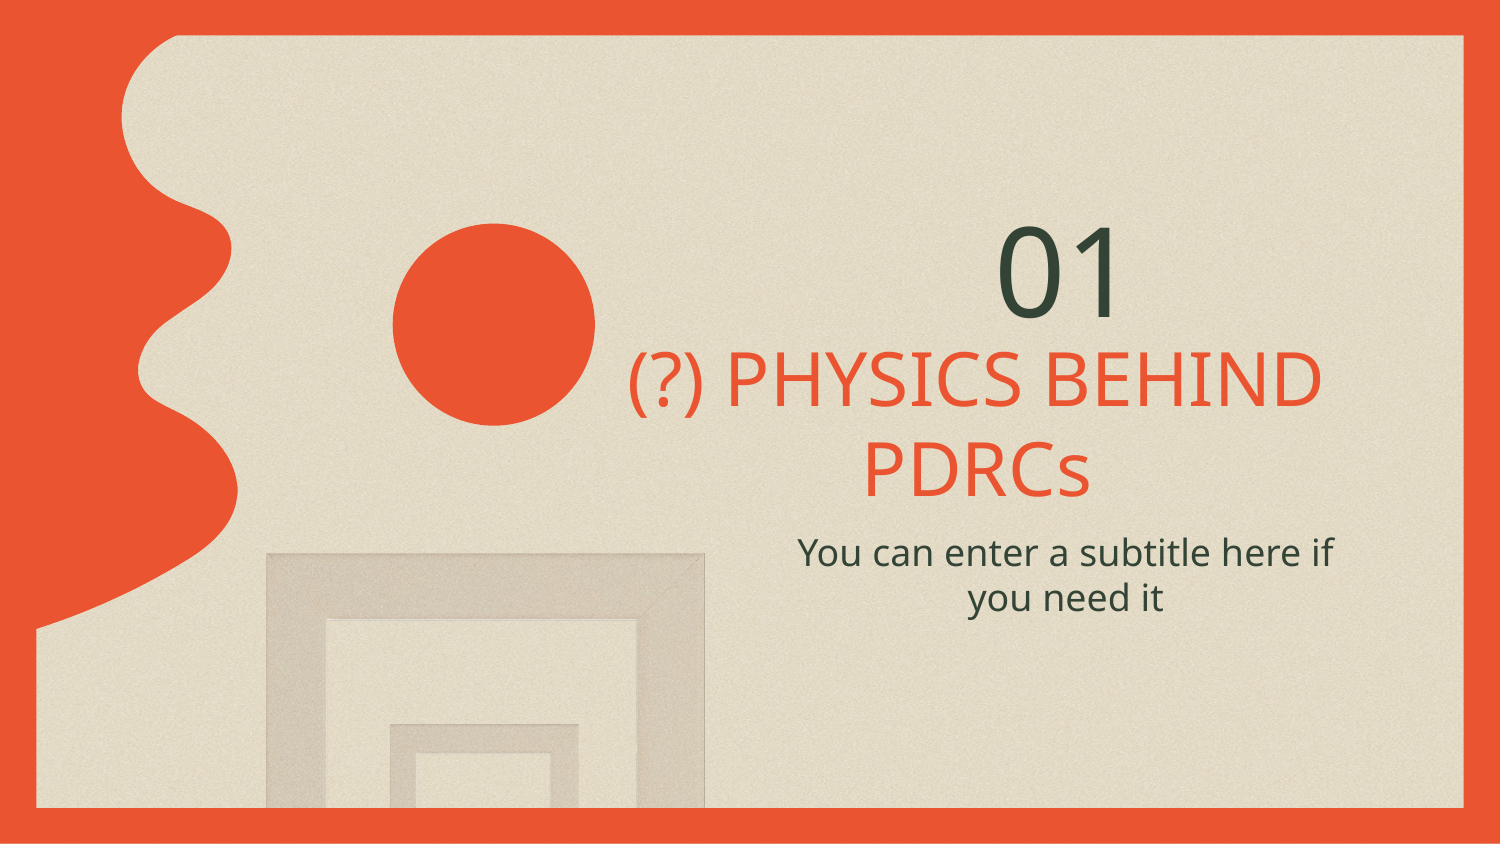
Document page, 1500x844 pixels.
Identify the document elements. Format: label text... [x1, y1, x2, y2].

title 01 [750, 219, 1382, 358]
picture [37, 36, 1463, 808]
title (?) PHYSICS BEHIND PDRCs [572, 352, 1382, 491]
subtitle You can enter a subtitle here if you need it [750, 513, 1382, 631]
